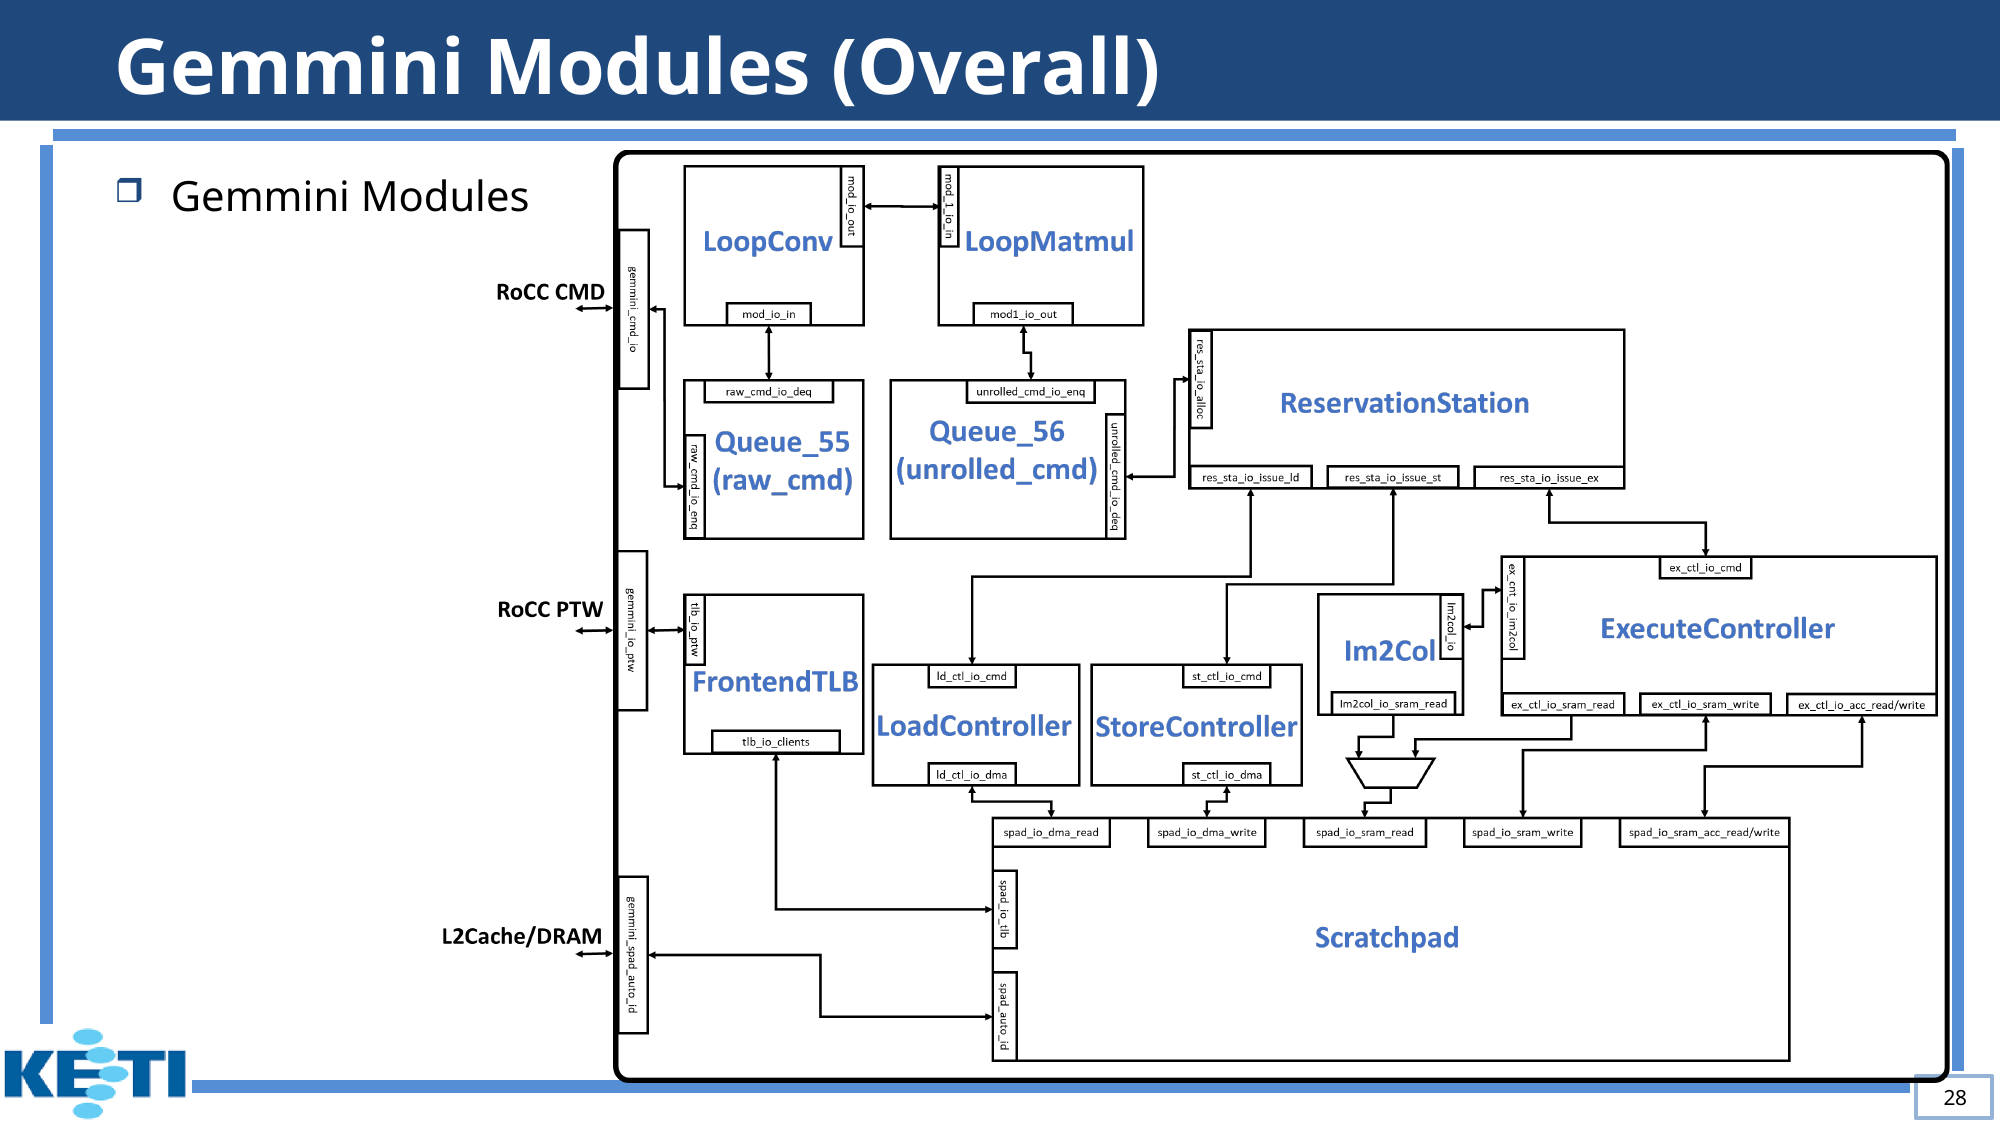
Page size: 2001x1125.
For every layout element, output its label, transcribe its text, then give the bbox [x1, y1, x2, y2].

list Gemmini Modules [99, 162, 433, 1038]
picture [0, 1024, 192, 1121]
picture [438, 149, 1950, 1083]
title Gemmini Modules (Overall) [99, 12, 1900, 116]
slide_number 28 [1914, 1075, 1996, 1123]
